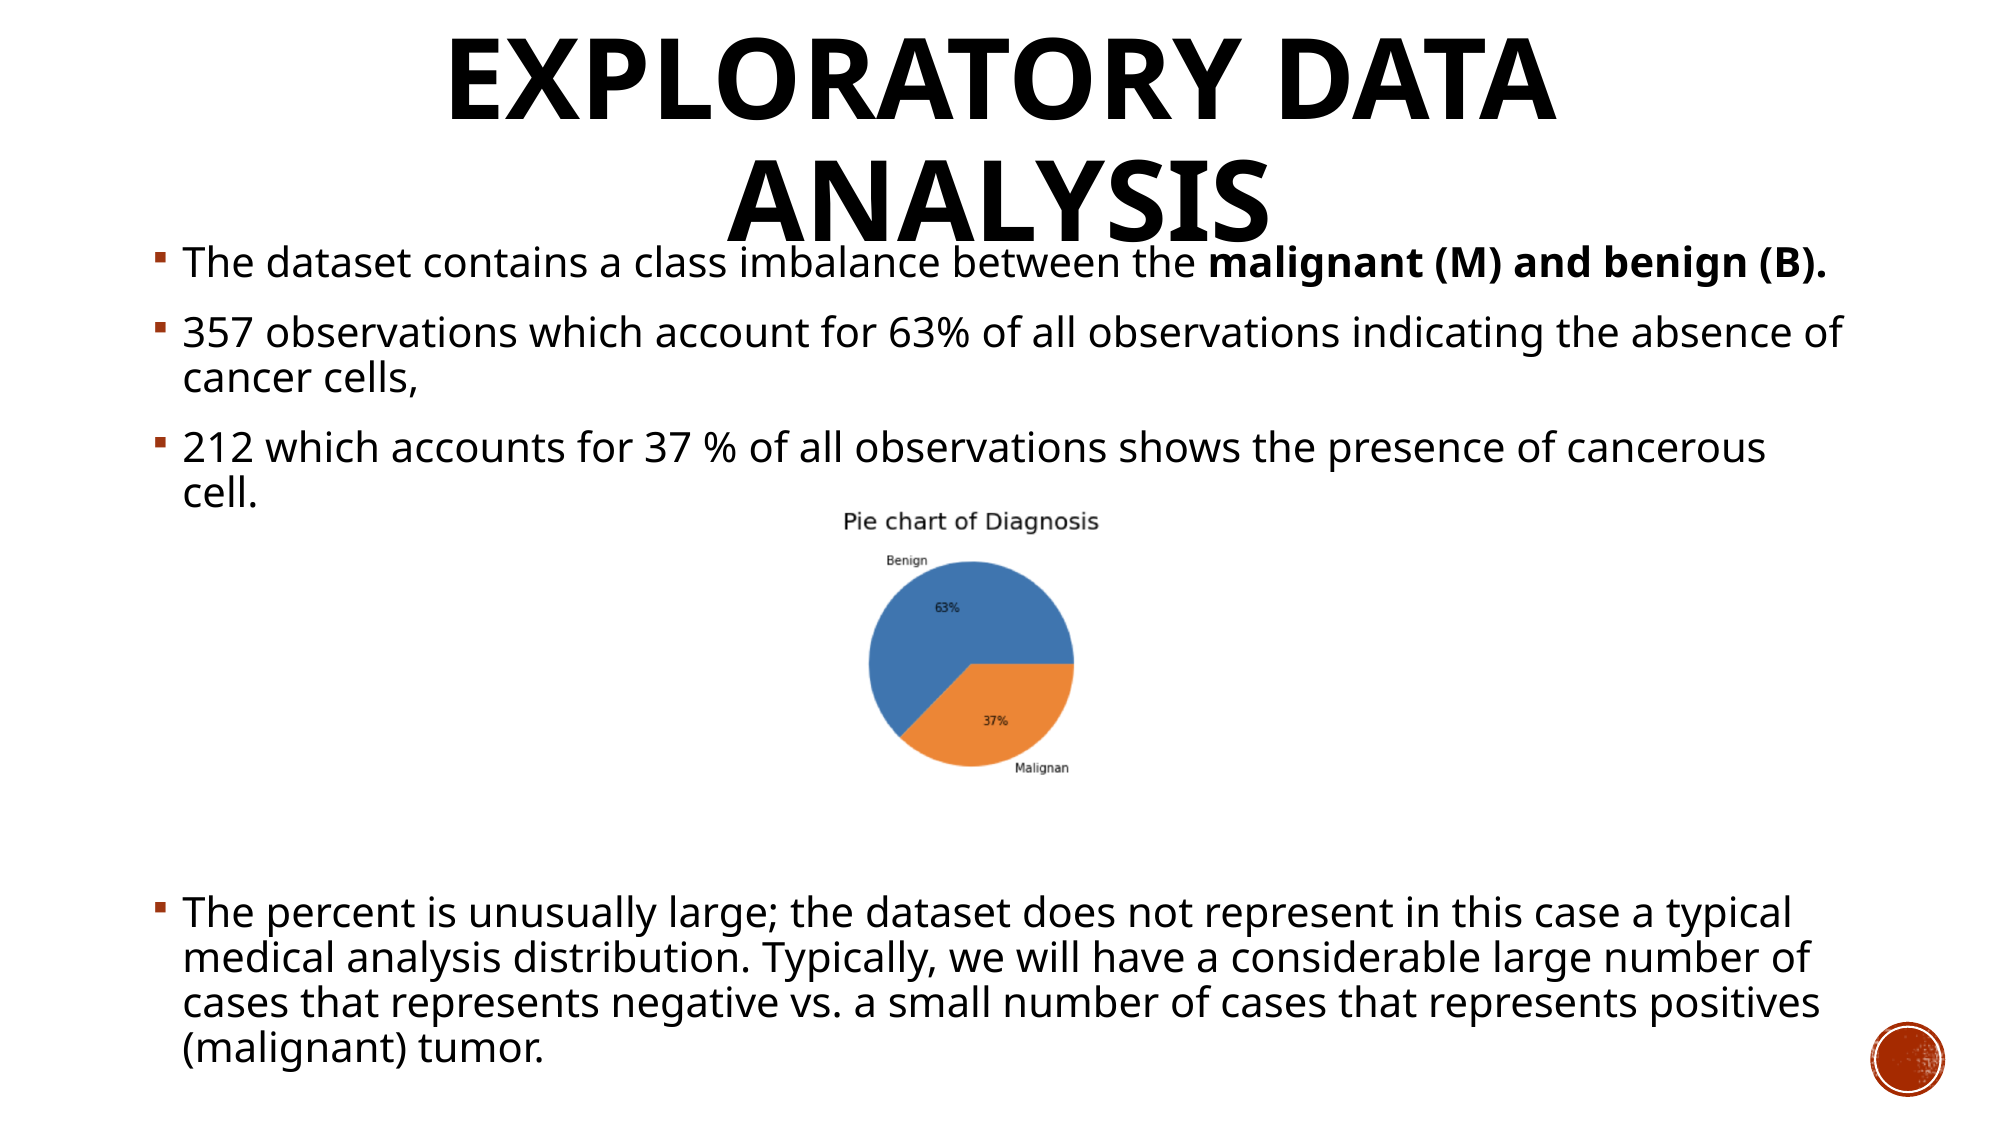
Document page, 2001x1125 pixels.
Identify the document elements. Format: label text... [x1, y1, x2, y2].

title Exploratory Data Analysis [175, 79, 1826, 234]
picture [813, 498, 1187, 828]
list The dataset contains a class imbalance between the malignant (M) and benign (B). 357 observations which account for 63% of all observations indicating the absence of cancer cells, 212 which accounts for 37 % of all observations shows the presence of cancerous cell. The percent is unusually large; the dataset does not represent in this case a typical medical analysis distribution. Typically, we will have a considerable large number of cases that represents negative vs. a small number of cases that represents positives (malignant) tumor. [137, 234, 1863, 1025]
